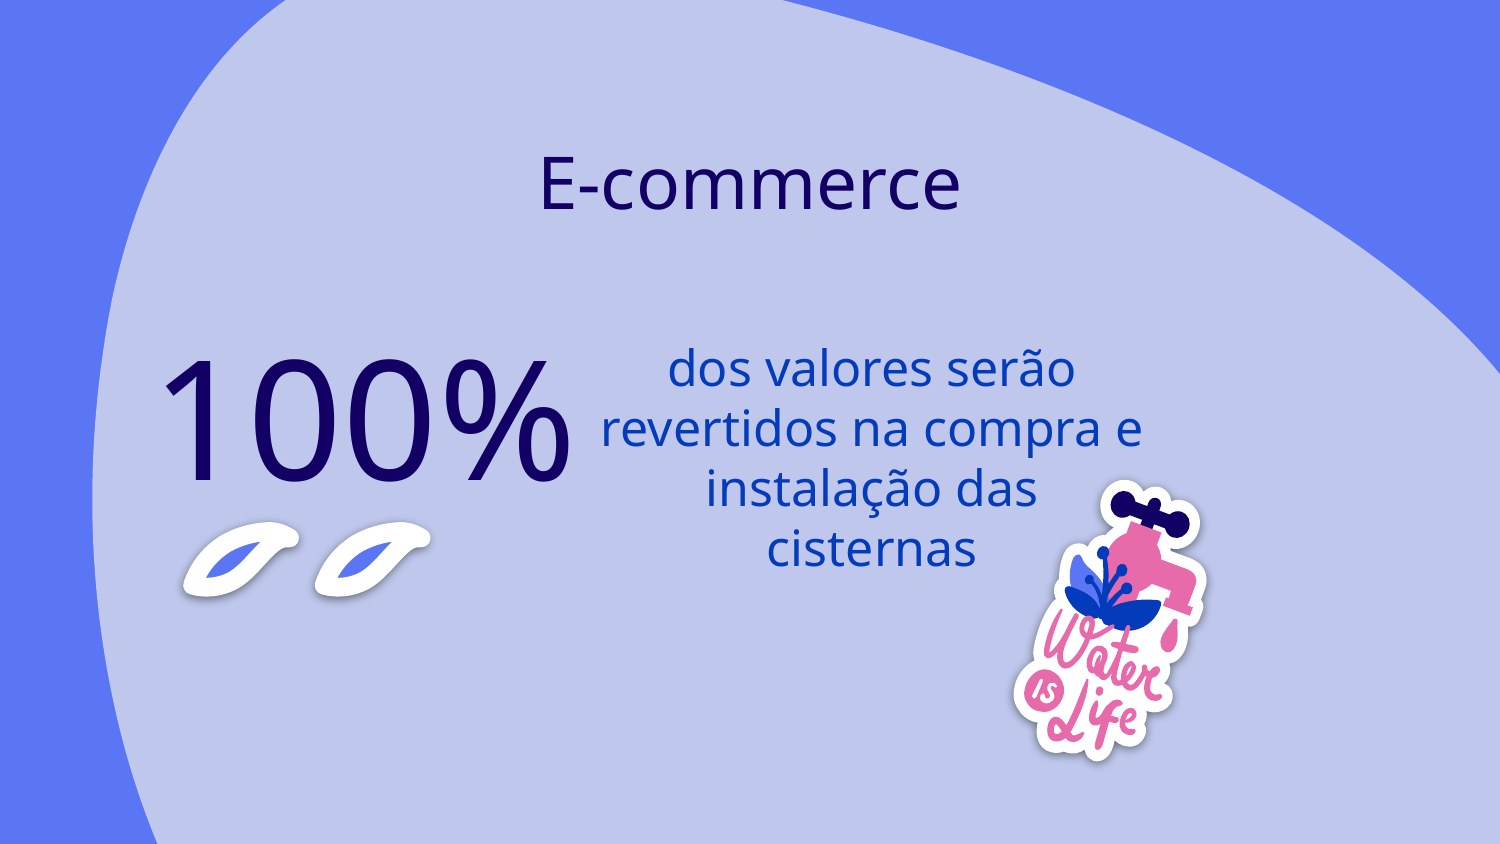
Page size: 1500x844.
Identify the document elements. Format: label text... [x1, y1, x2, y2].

subtitle dos valores serão revertidos na compra e instalação das cisternas [580, 321, 1164, 523]
title 100% [99, 267, 629, 560]
text_box [192, 531, 290, 588]
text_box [1041, 481, 1197, 769]
text_box [324, 531, 422, 588]
title E-commerce [134, 132, 1366, 228]
